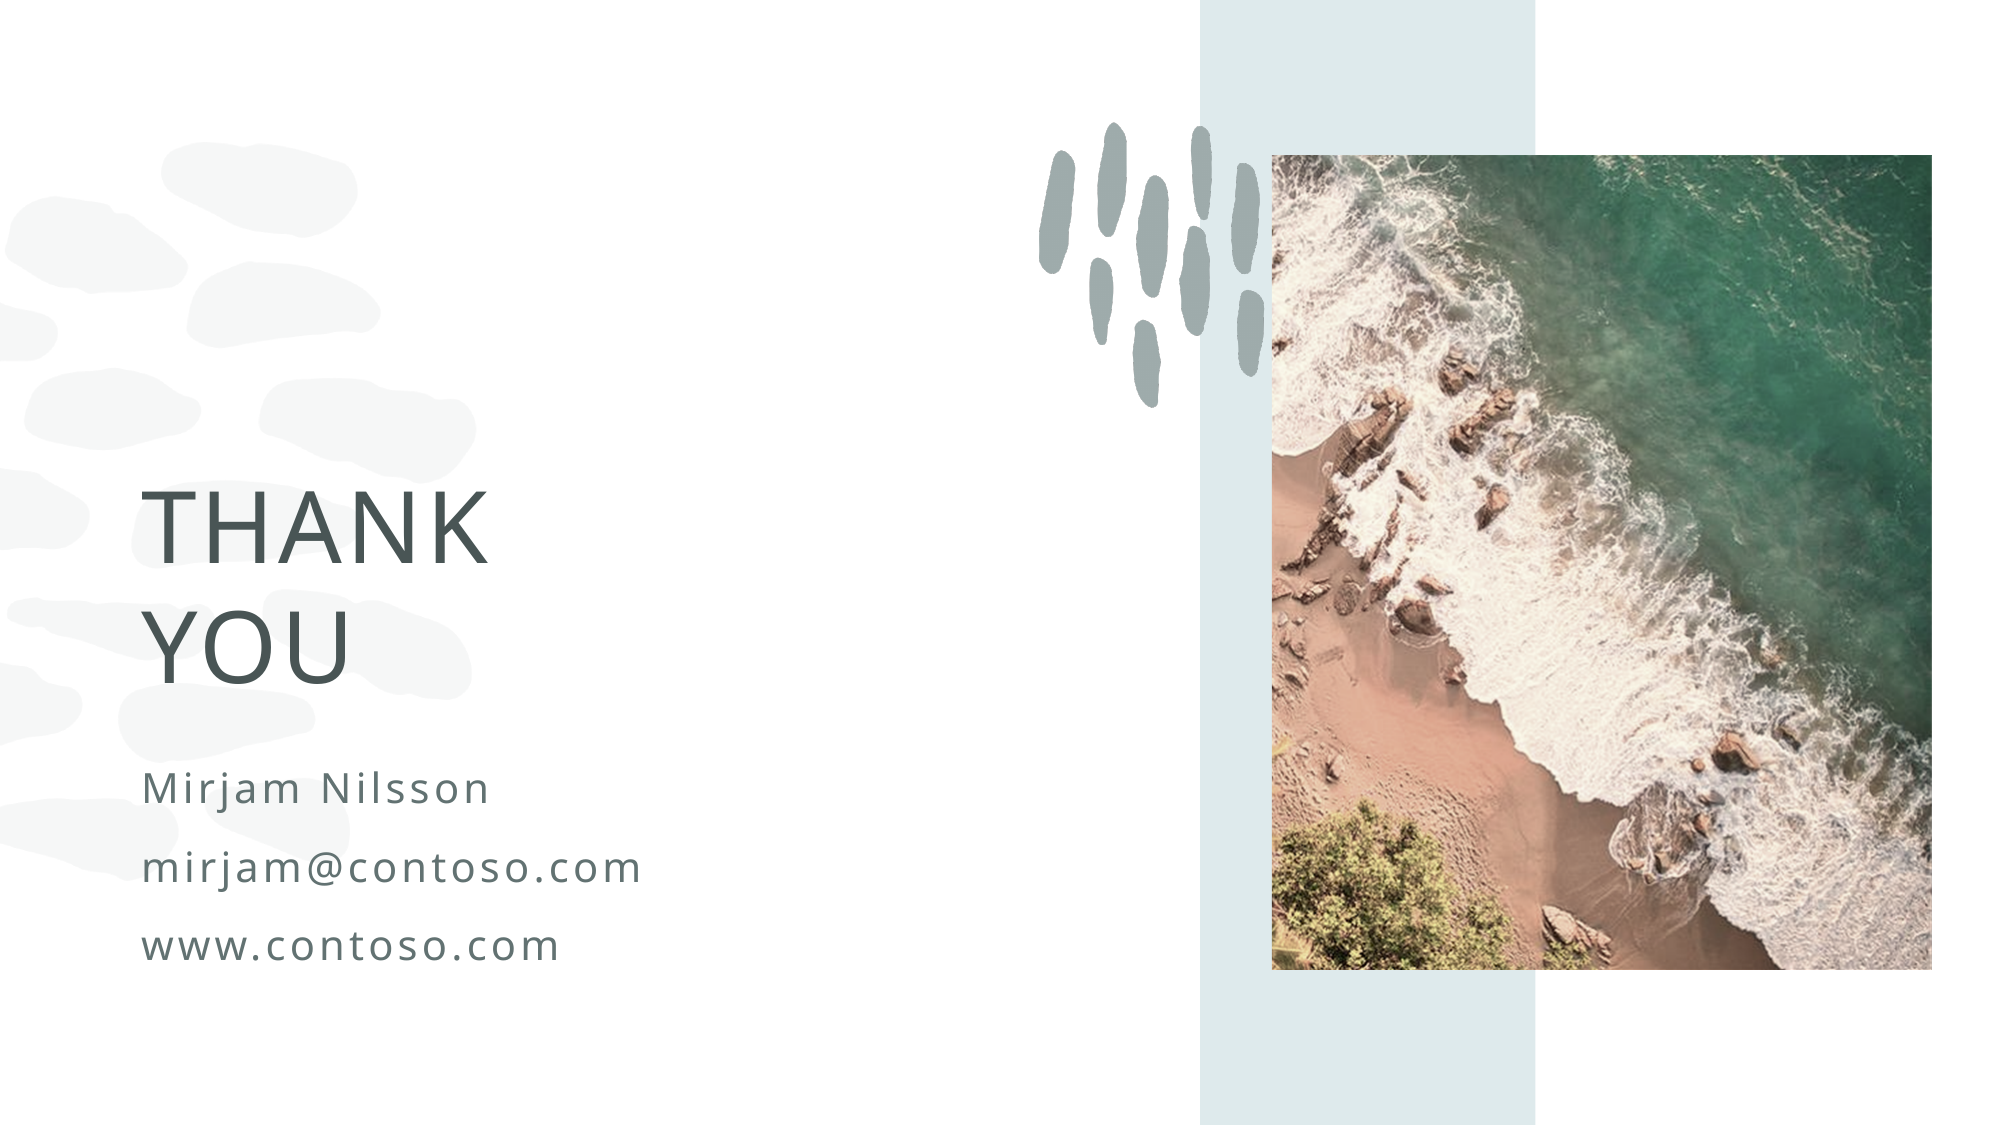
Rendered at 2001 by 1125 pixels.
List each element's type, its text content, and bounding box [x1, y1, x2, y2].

title THANK YOU [126, 109, 1097, 711]
picture [1023, 107, 1932, 970]
picture [0, 111, 506, 911]
list Mirjam Nilsson mirjam@contoso.com www.contoso.com​ [126, 760, 992, 1016]
